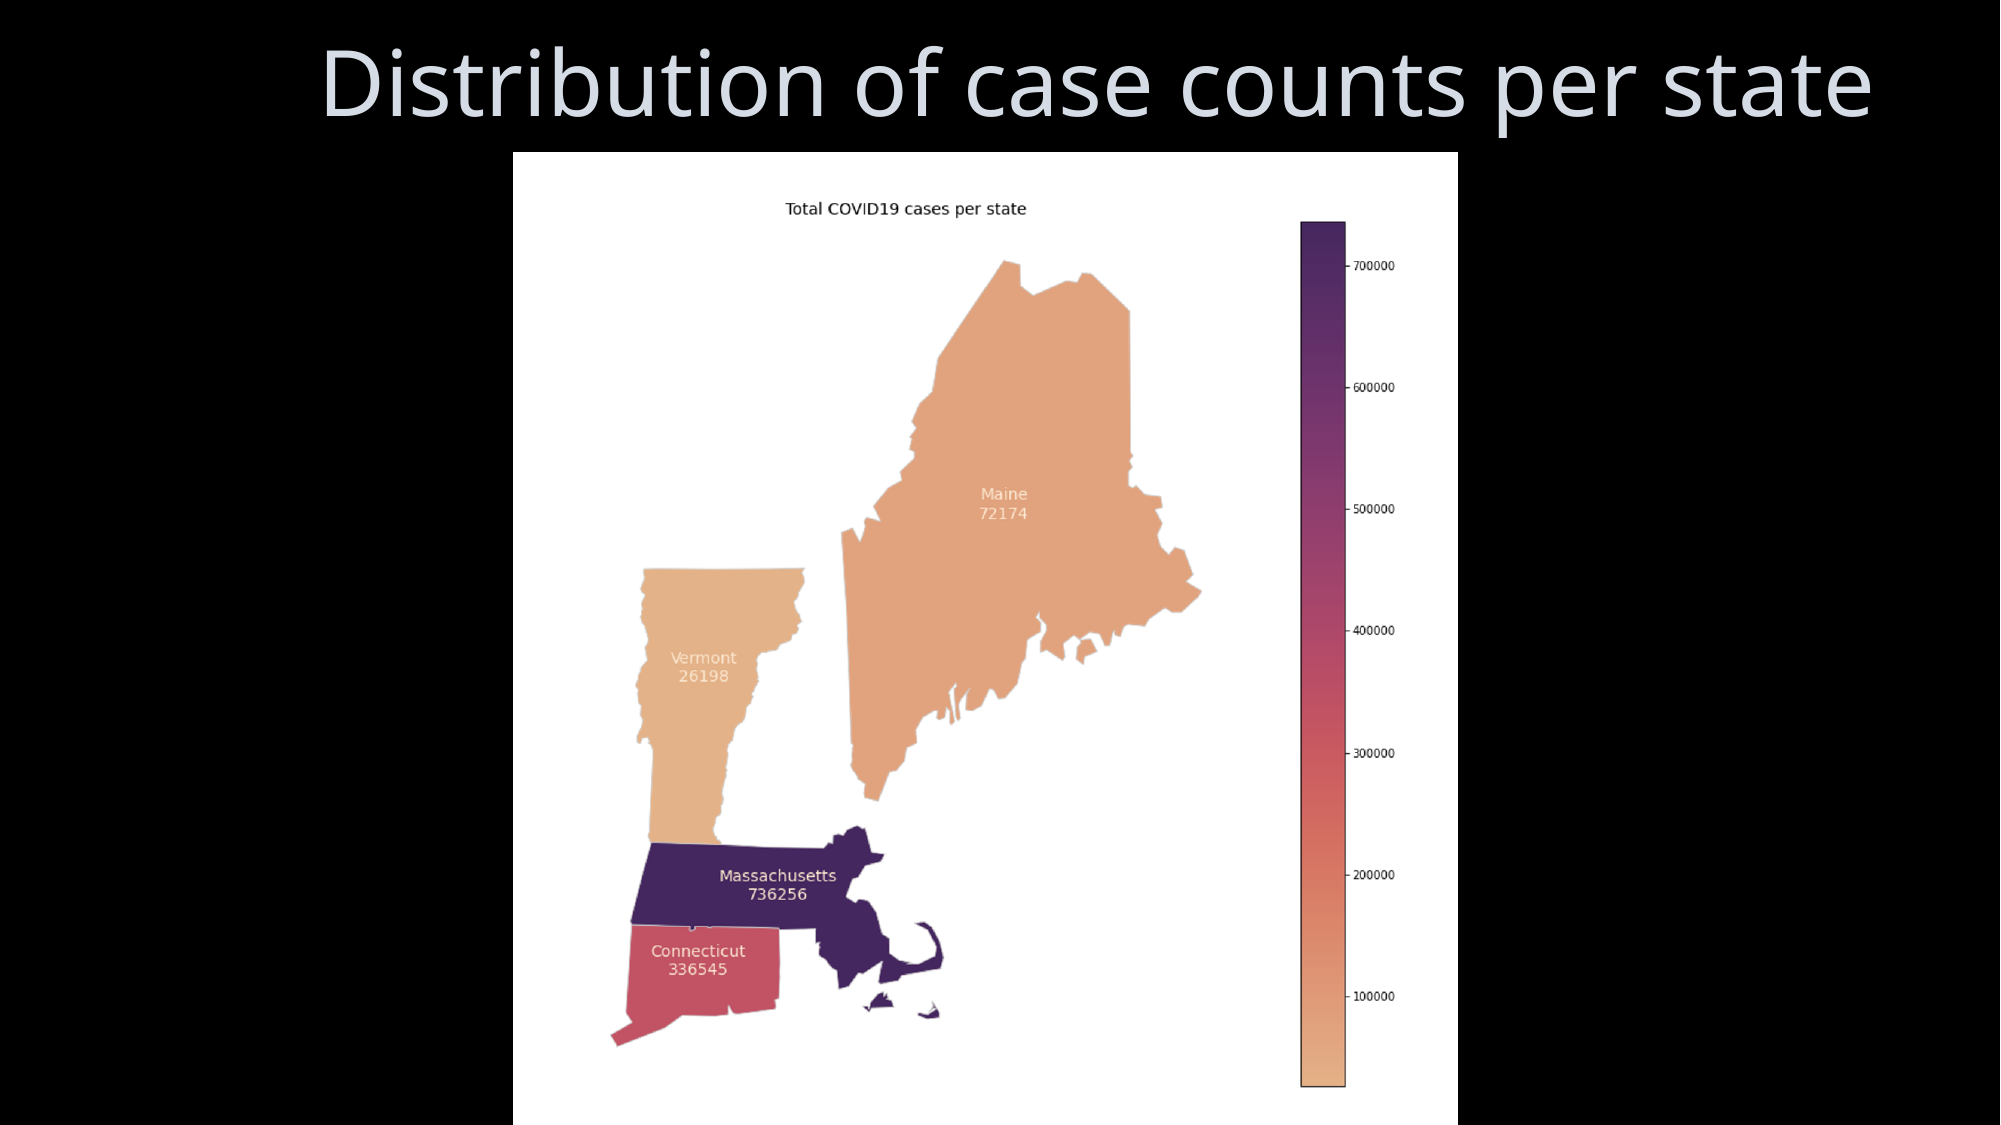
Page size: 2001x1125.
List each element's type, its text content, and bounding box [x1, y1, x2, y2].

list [513, 152, 1458, 1125]
title Distribution of case counts per state [303, 0, 2000, 196]
